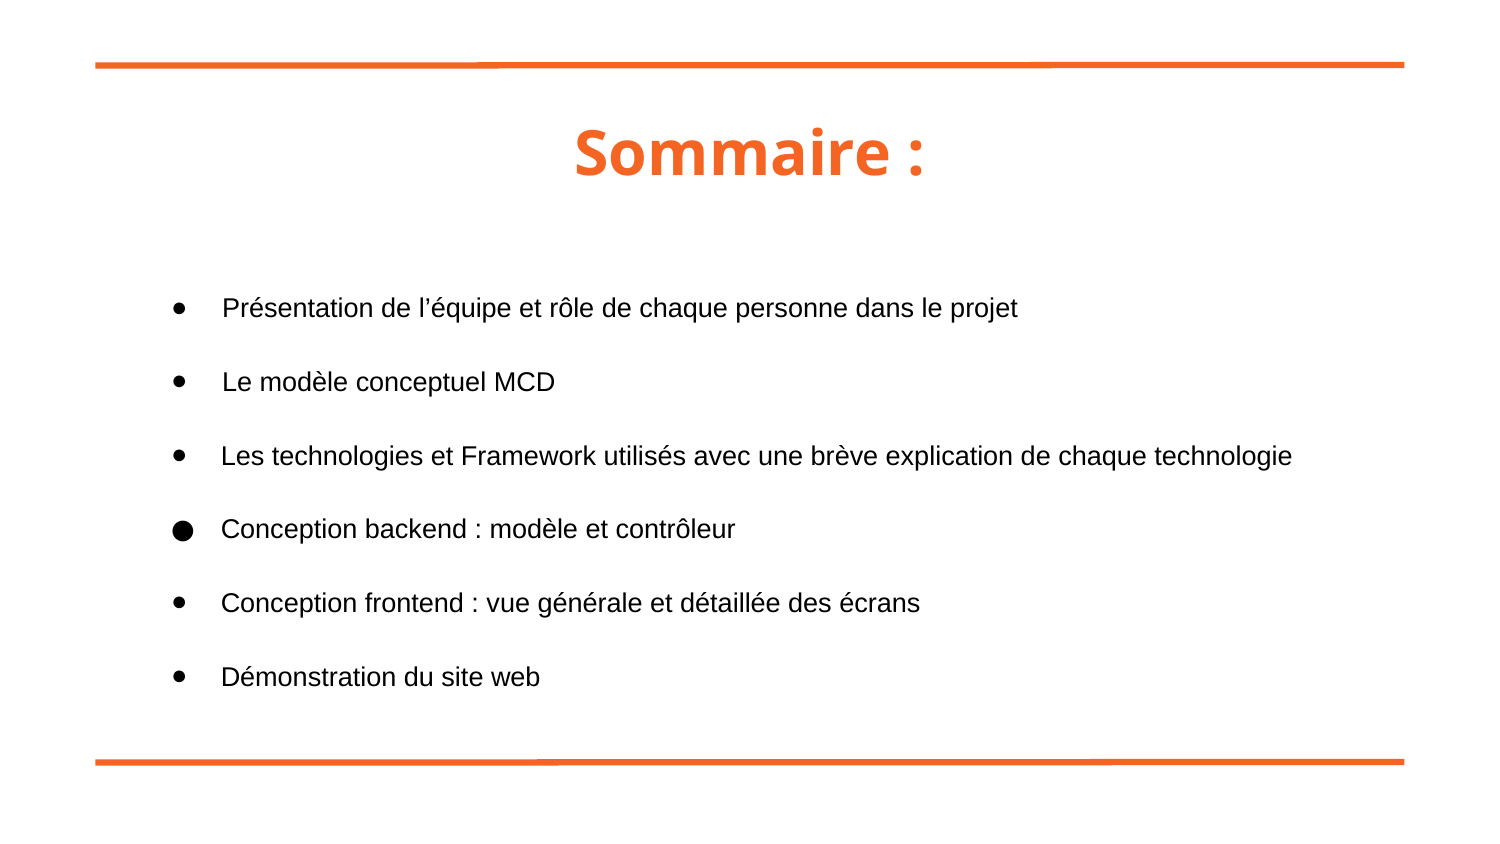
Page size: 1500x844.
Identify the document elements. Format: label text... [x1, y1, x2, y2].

title Sommaire : [231, 97, 1269, 202]
list Présentation de l’équipe et rôle de chaque personne dans le projet Le modèle conceptuel MCD Les technologies et Framework utilisés avec une brève explication de chaque technologie Conception backend : modèle et contrôleur Conception frontend : vue générale et détaillée des écrans Démonstration du site web [131, 202, 1368, 758]
